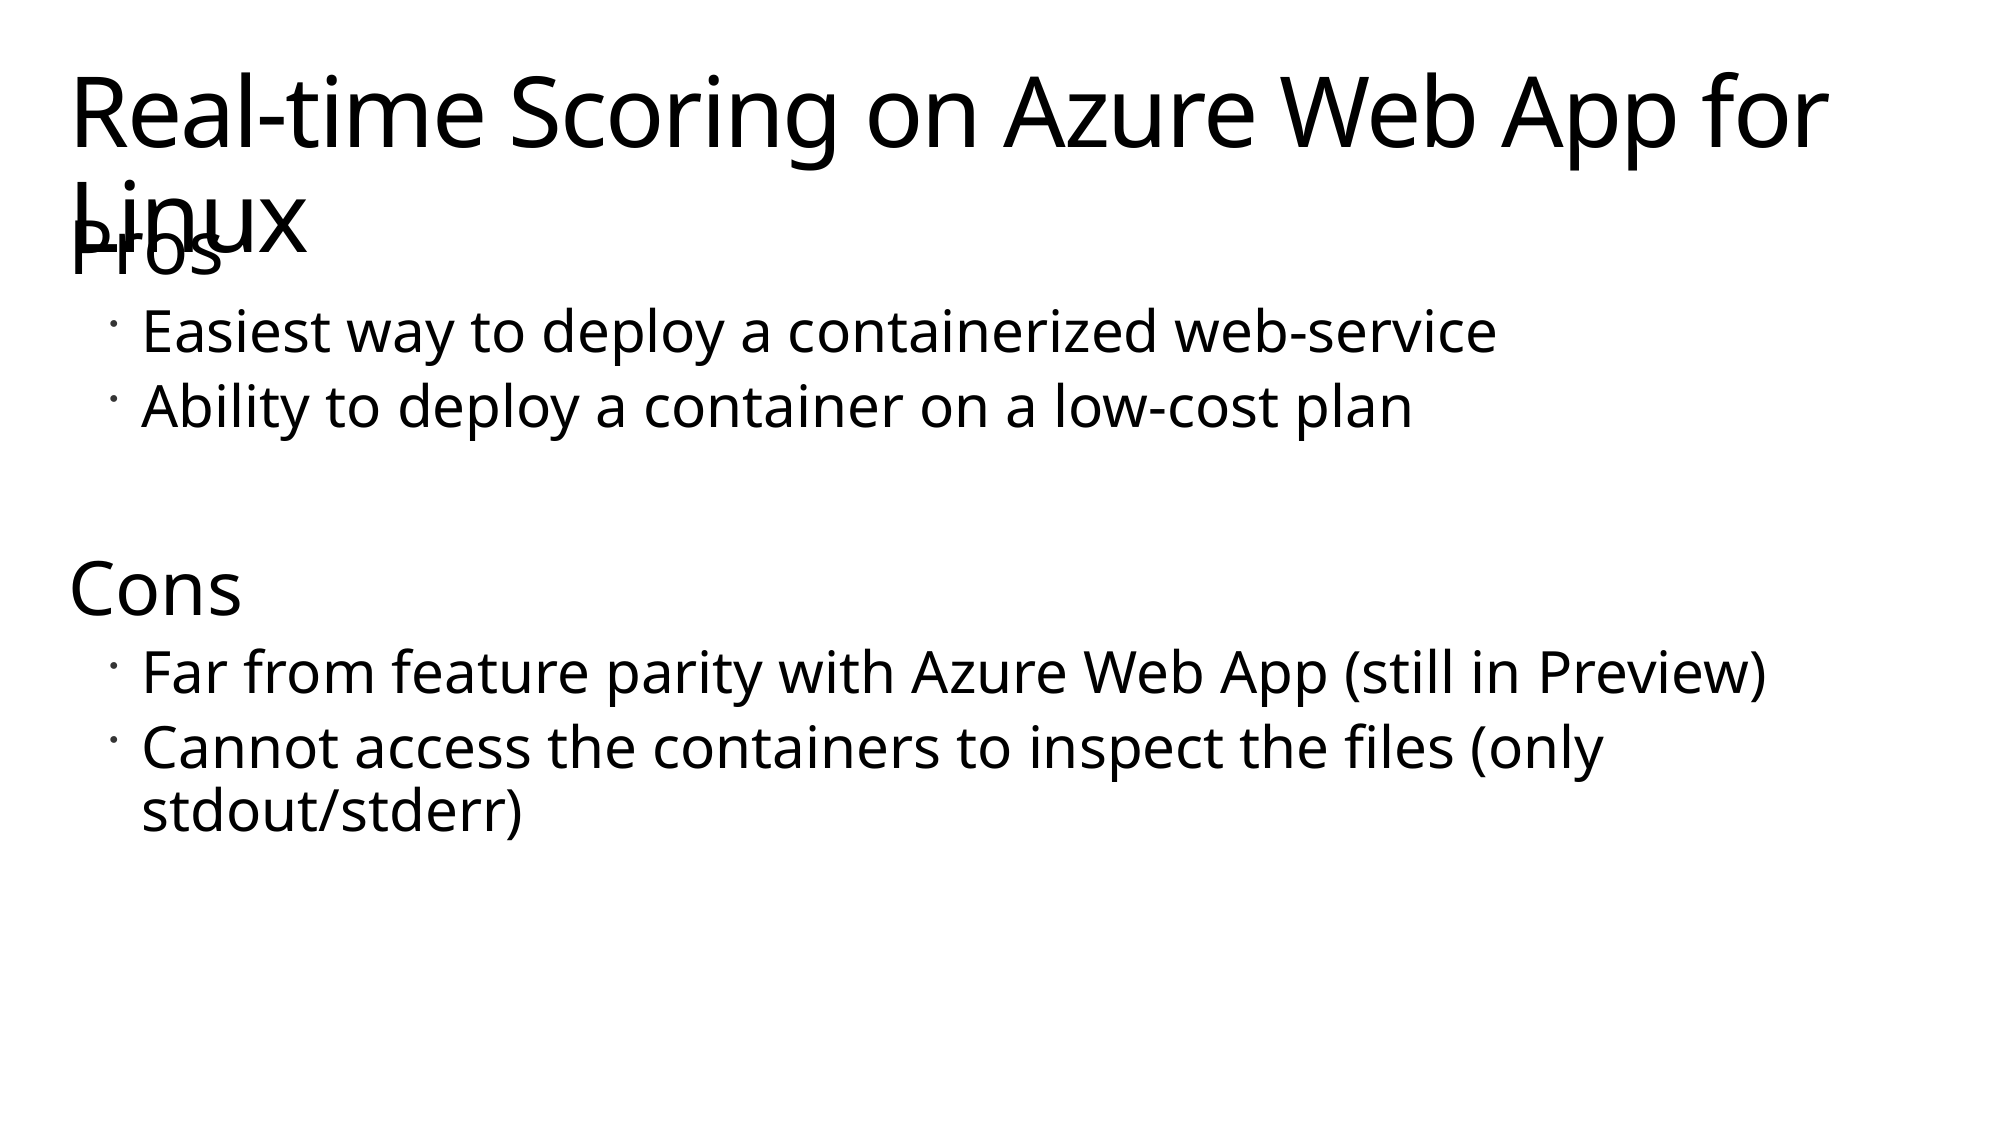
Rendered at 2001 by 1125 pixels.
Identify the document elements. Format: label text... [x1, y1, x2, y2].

list Pros Easiest way to deploy a containerized web-service Ability to deploy a container on a low-cost plan Cons Far from feature parity with Azure Web App (still in Preview) Cannot access the containers to inspect the files (only stdout/stderr) [44, 194, 1957, 996]
title Real-time Scoring on Azure Web App for Linux [44, 47, 1957, 194]
